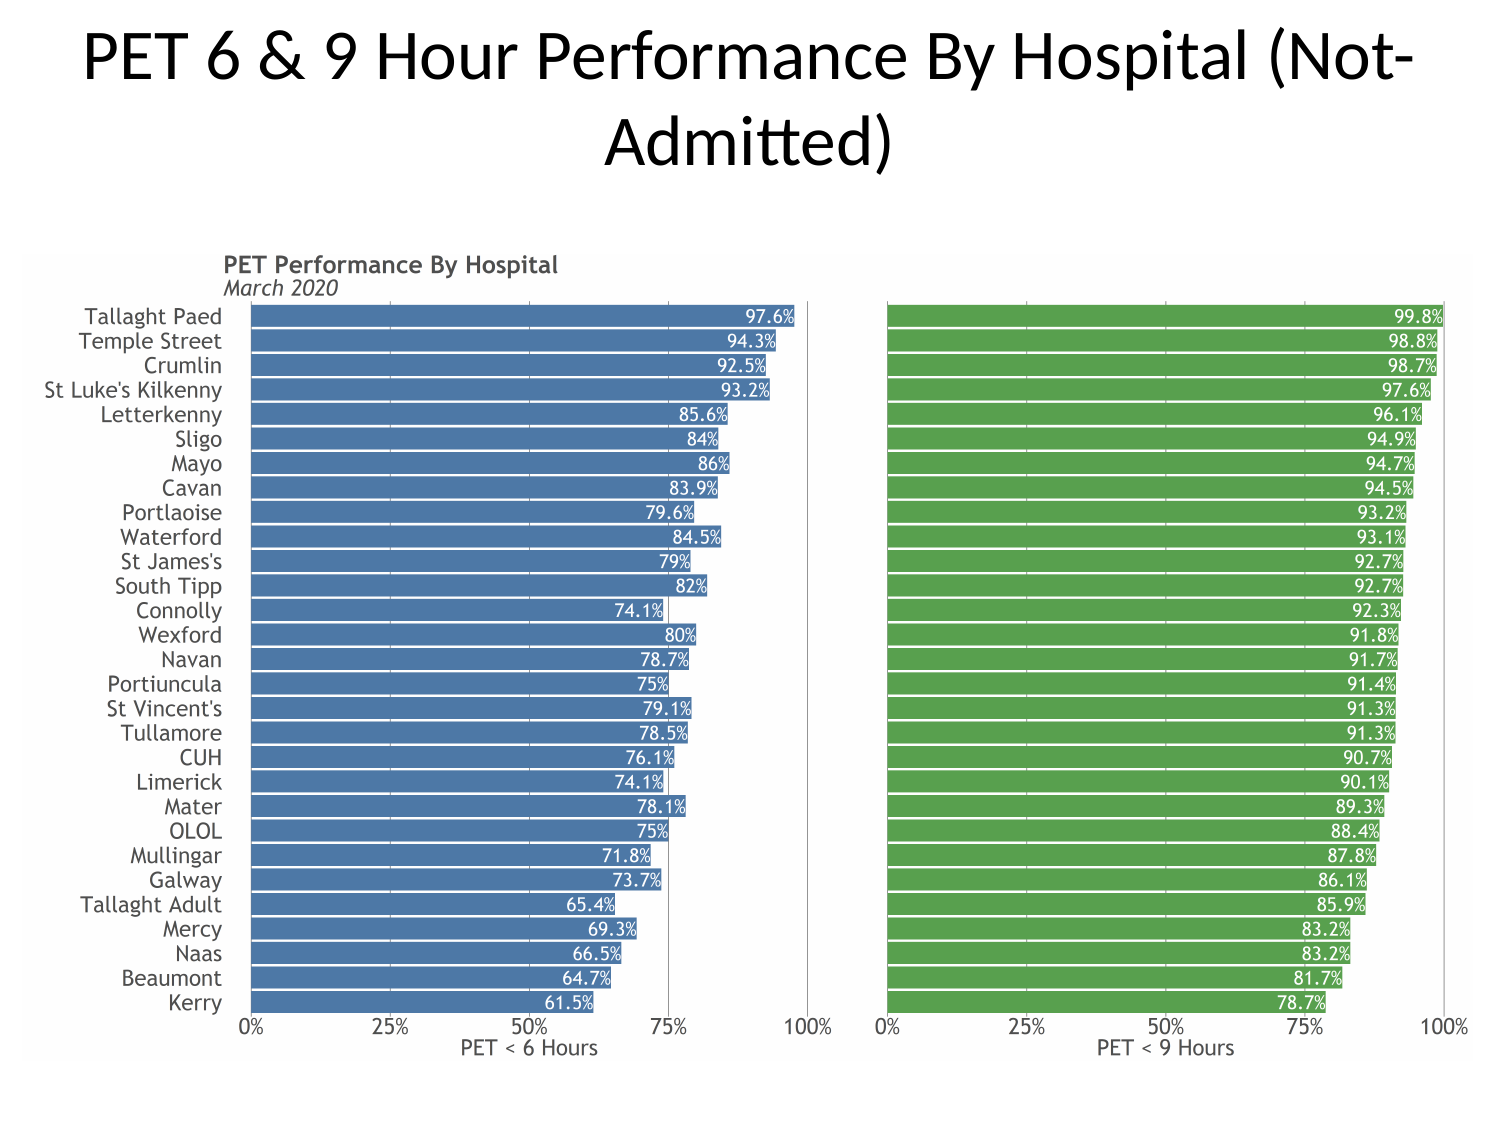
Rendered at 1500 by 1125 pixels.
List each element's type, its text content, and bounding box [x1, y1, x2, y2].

title PET 6 & 9 Hour Performance By Hospital (Not-Admitted) [0, 0, 1500, 188]
picture [22, 253, 1474, 1061]
